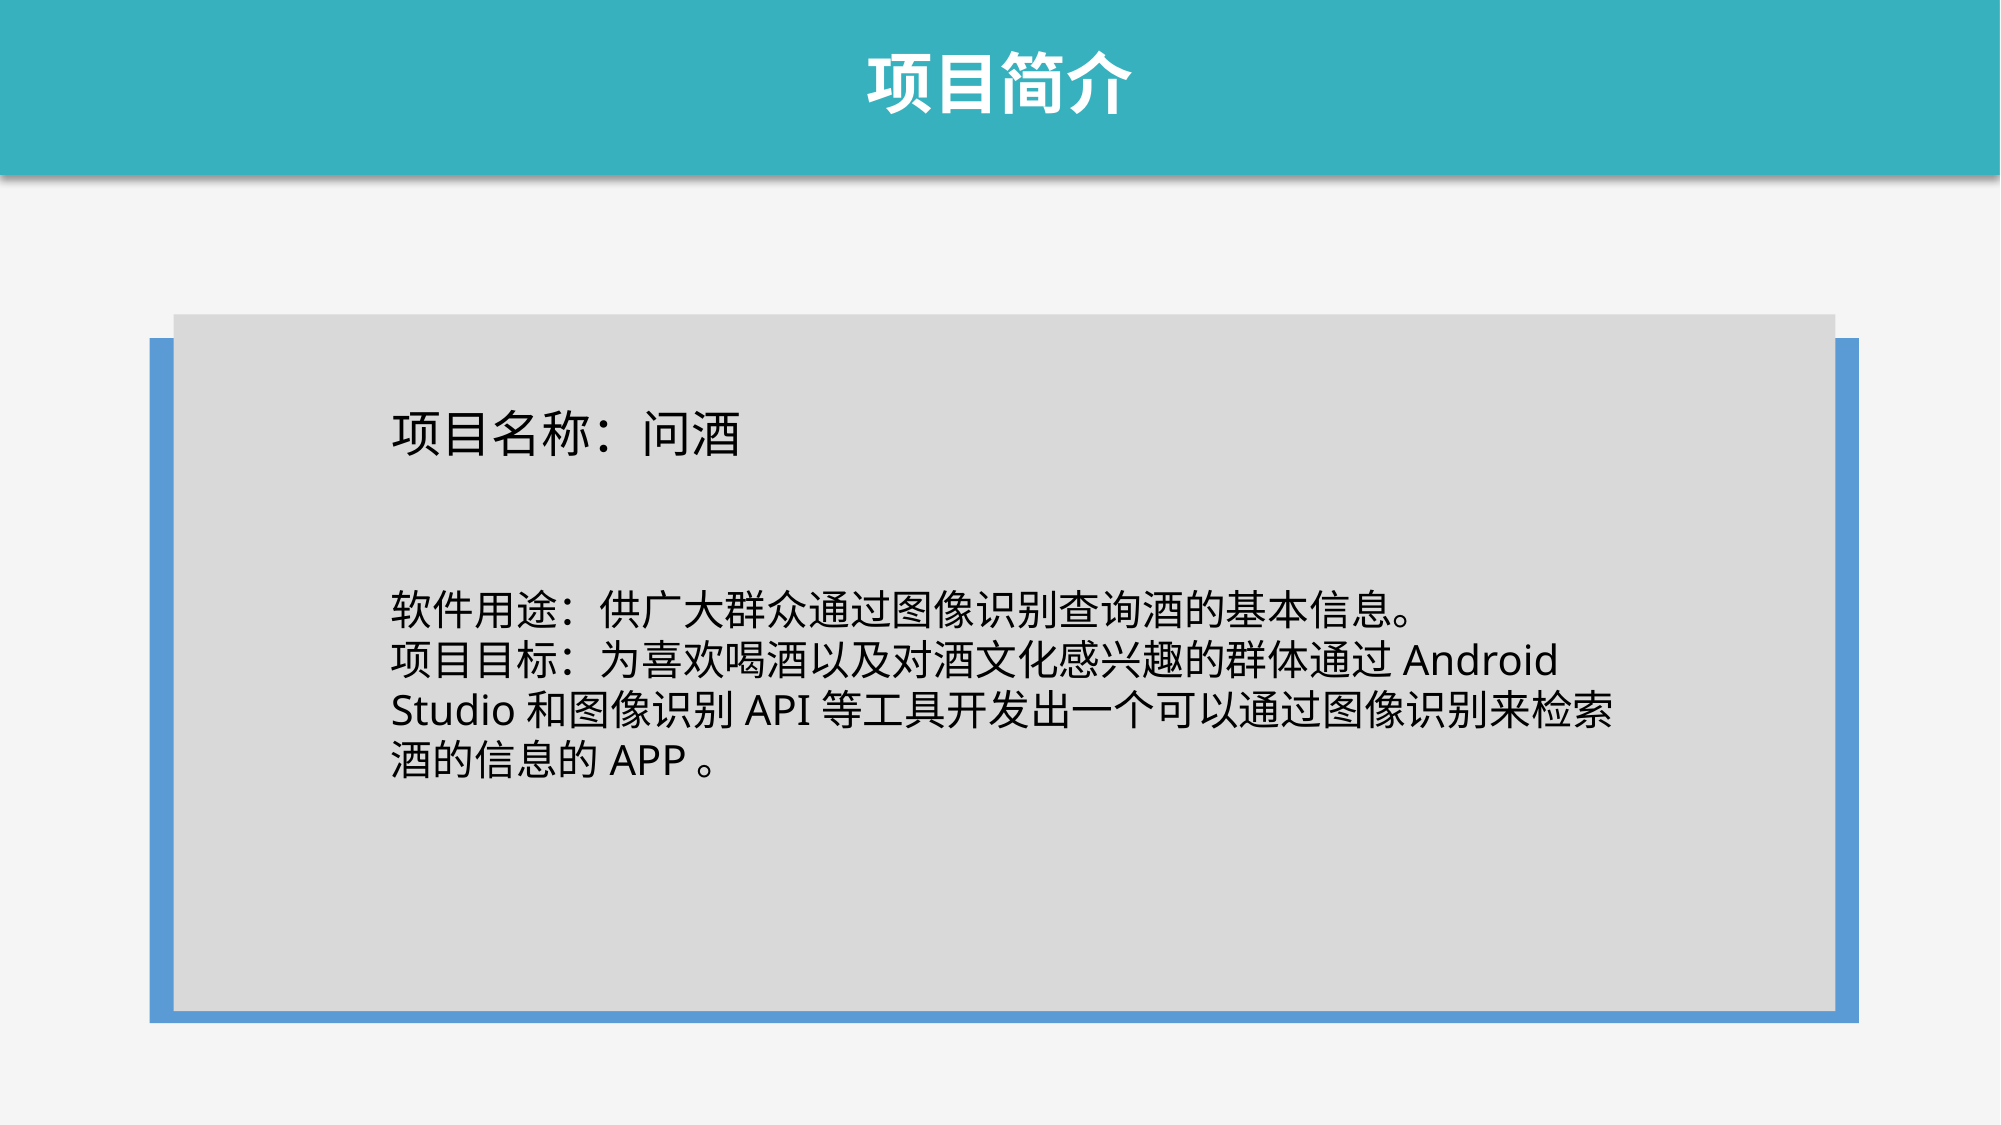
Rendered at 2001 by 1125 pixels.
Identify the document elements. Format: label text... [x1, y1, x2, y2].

text_box [149, 338, 1859, 1024]
text_box [173, 314, 1836, 1012]
text_box [0, 0, 2000, 176]
text_box 软件用途：供广大群众通过图像识别查询酒的基本信息。 项目目标：为喜欢喝酒以及对酒文化感兴趣的群体通过Android Studio和图像识别API等工具开发出一个可以通过图像识别来检索酒的信息的APP。 [376, 576, 1656, 836]
text_box 项目名称：问酒 [376, 365, 1369, 471]
text_box 项目简介 [851, 34, 1149, 130]
